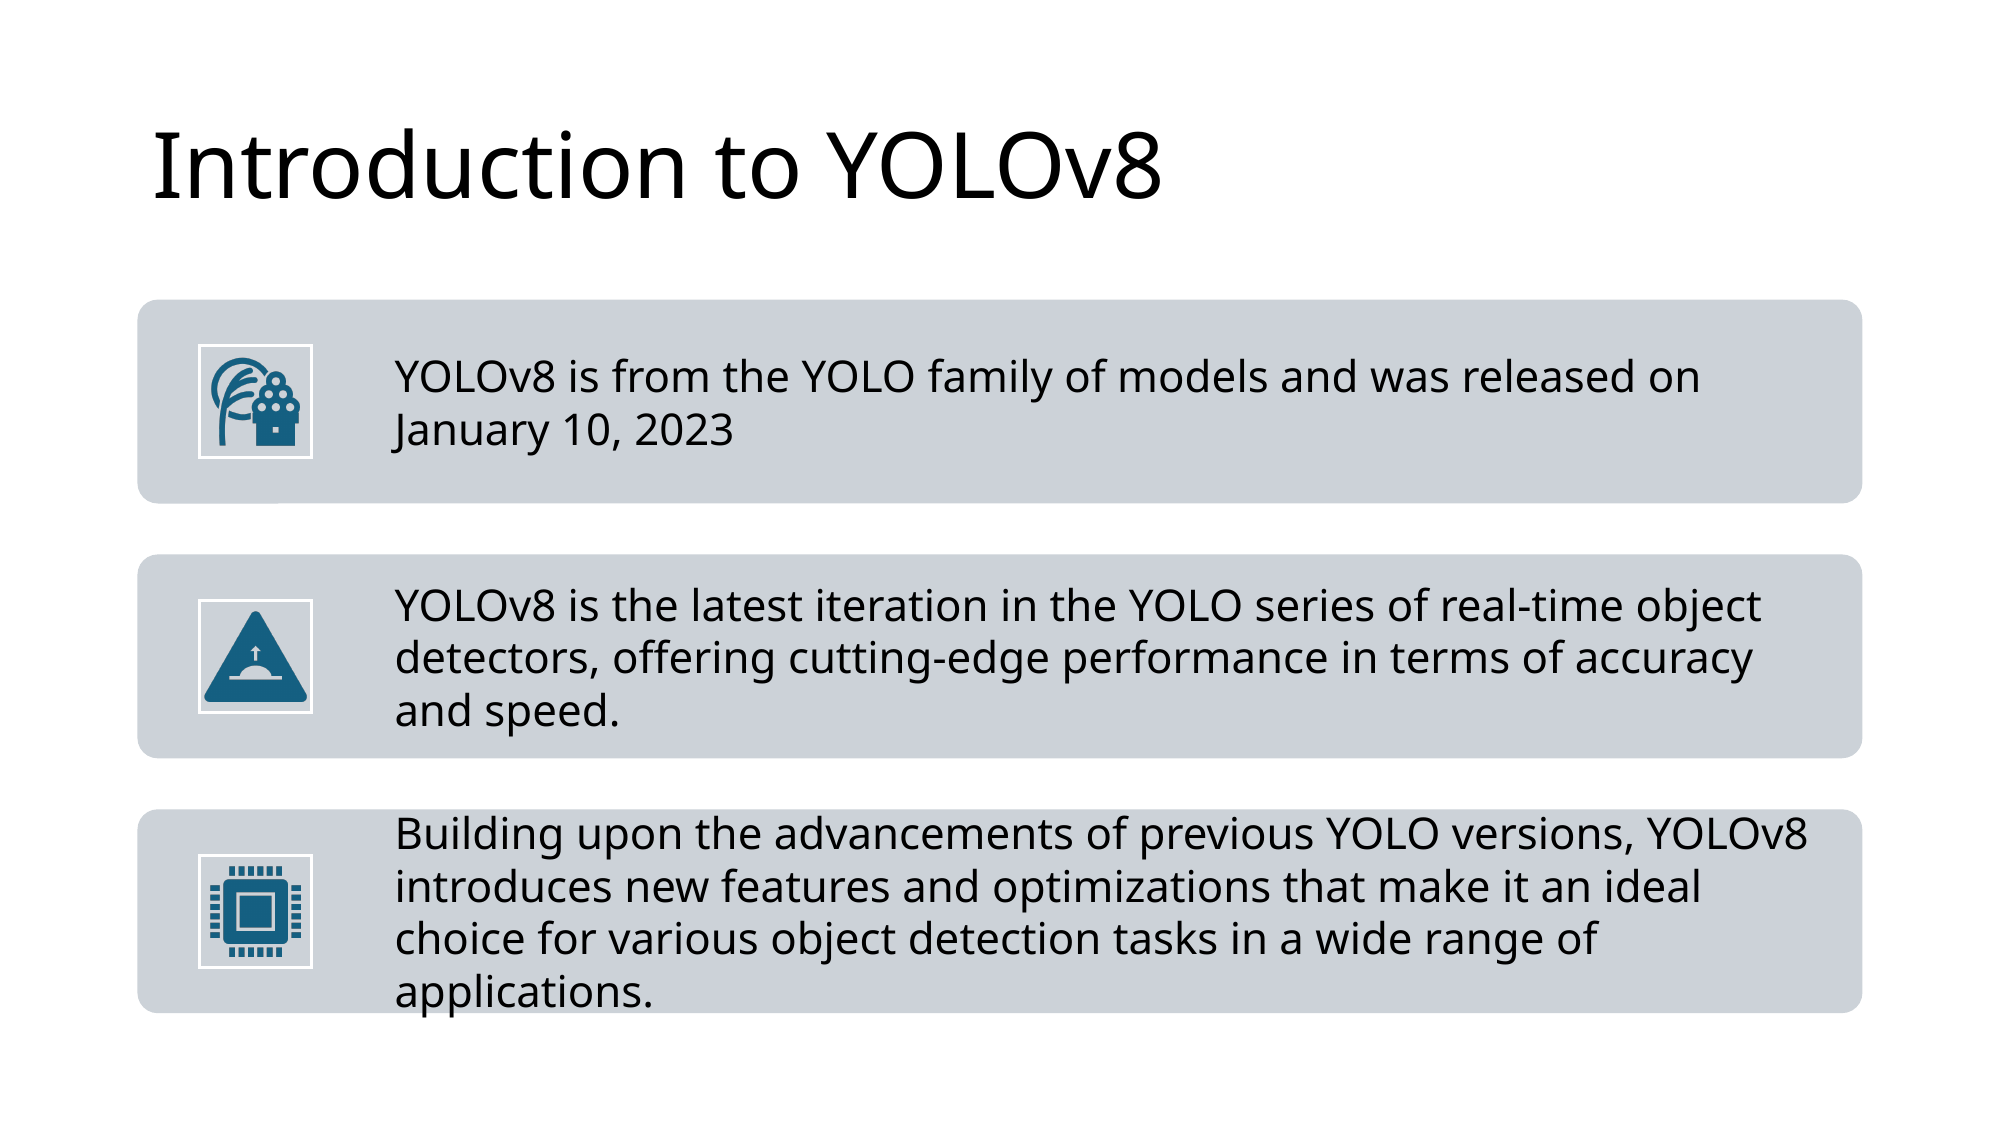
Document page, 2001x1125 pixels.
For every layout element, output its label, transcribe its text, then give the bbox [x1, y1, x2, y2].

title Introduction to YOLOv8 [137, 59, 1863, 278]
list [136, 298, 1863, 1014]
